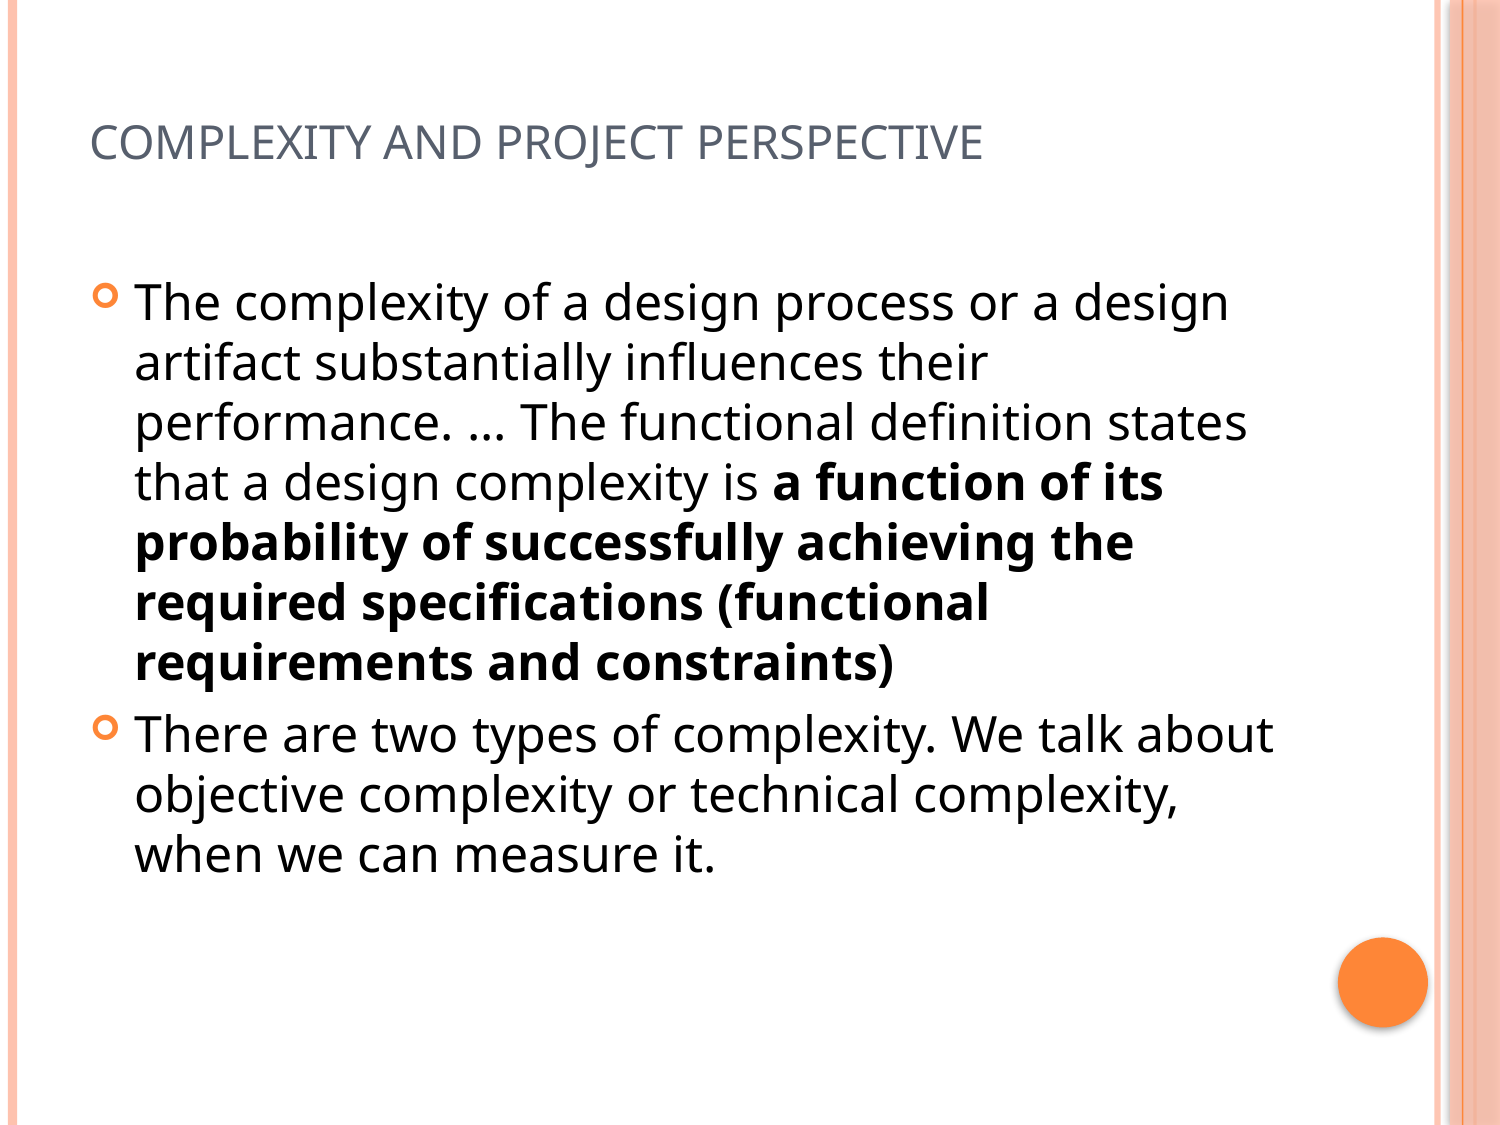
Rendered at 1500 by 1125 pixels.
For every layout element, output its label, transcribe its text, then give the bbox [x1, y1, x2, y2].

title complexity and Project perspective [75, 45, 1300, 233]
list The complexity of a design process or a design artifact substantially influences their performance. ... The functional definition states that a design complexity is a function of its probability of successfully achieving the required specifications (functional requirements and constraints) There are two types of complexity. We talk about objective complexity or technical complexity, when we can measure it. [75, 262, 1300, 1062]
